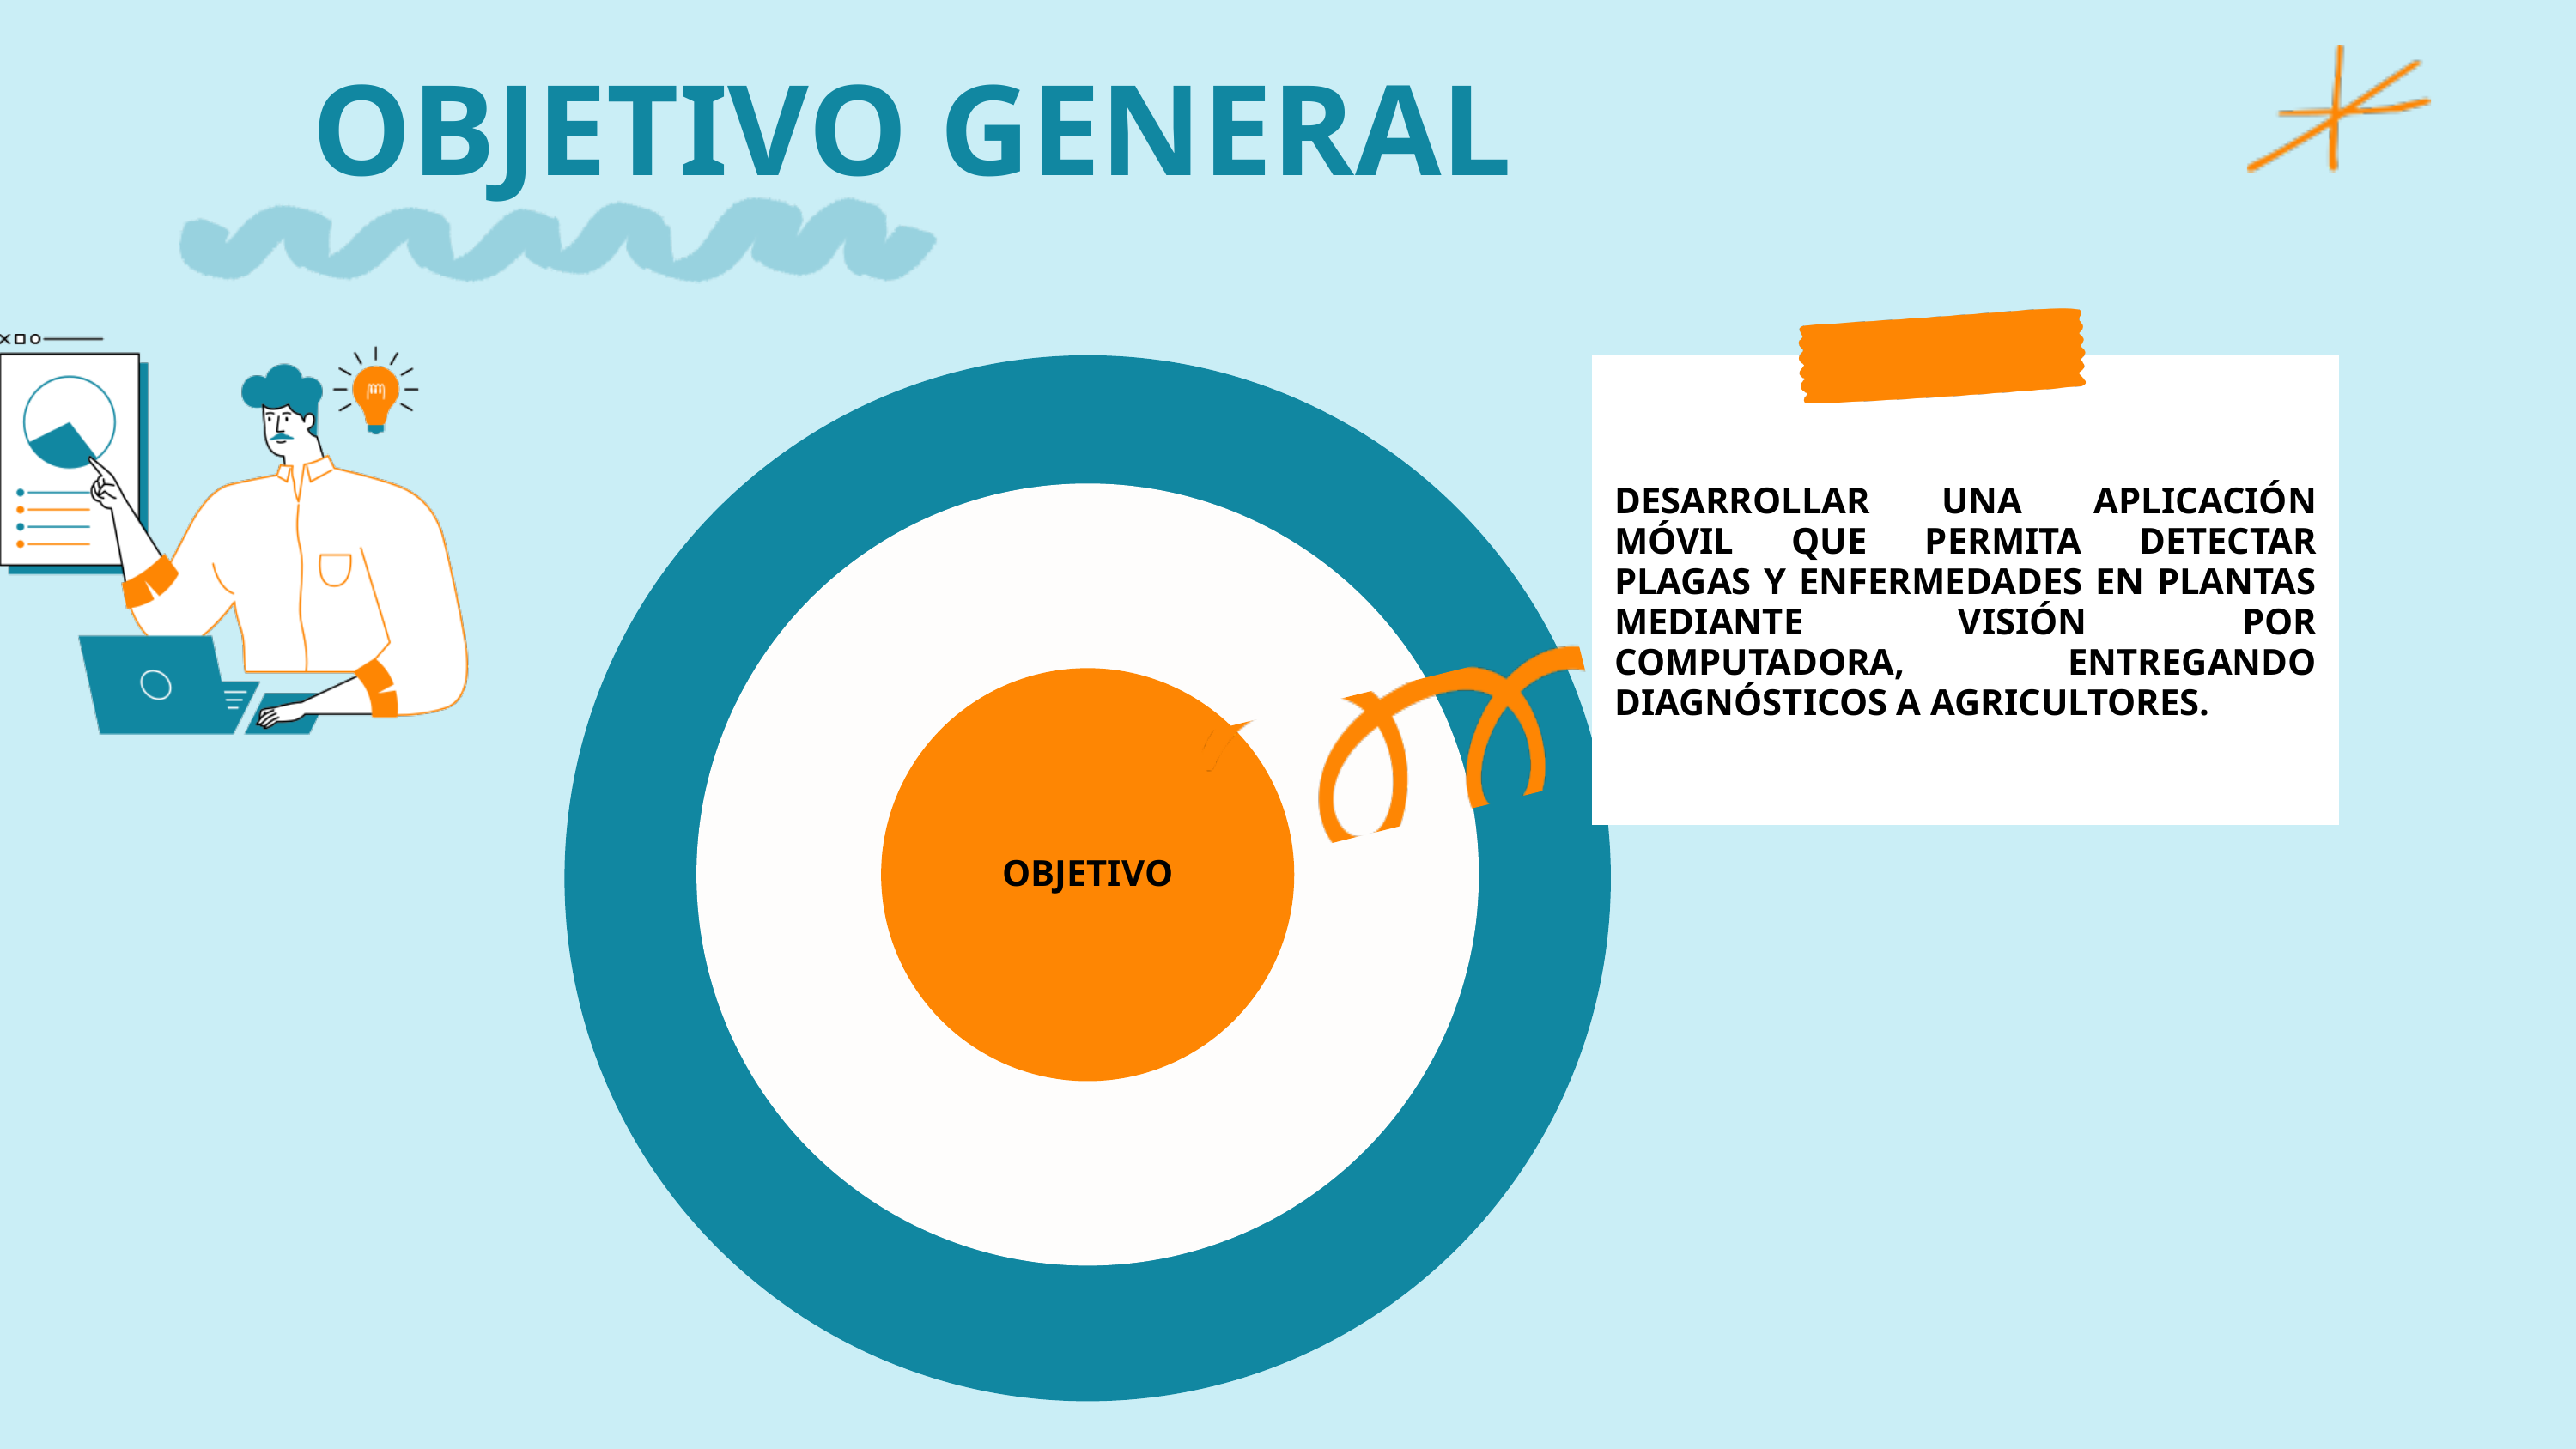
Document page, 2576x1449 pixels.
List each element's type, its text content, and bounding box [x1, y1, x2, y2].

text_box [2246, 45, 2432, 173]
text_box [1797, 307, 2087, 354]
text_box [564, 355, 1612, 1402]
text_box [1591, 355, 2340, 826]
text_box [179, 197, 939, 284]
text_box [880, 668, 1295, 1082]
text_box [0, 334, 474, 735]
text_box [696, 483, 1479, 1266]
text_box OBJETIVO GENERAL [58, 25, 1766, 201]
